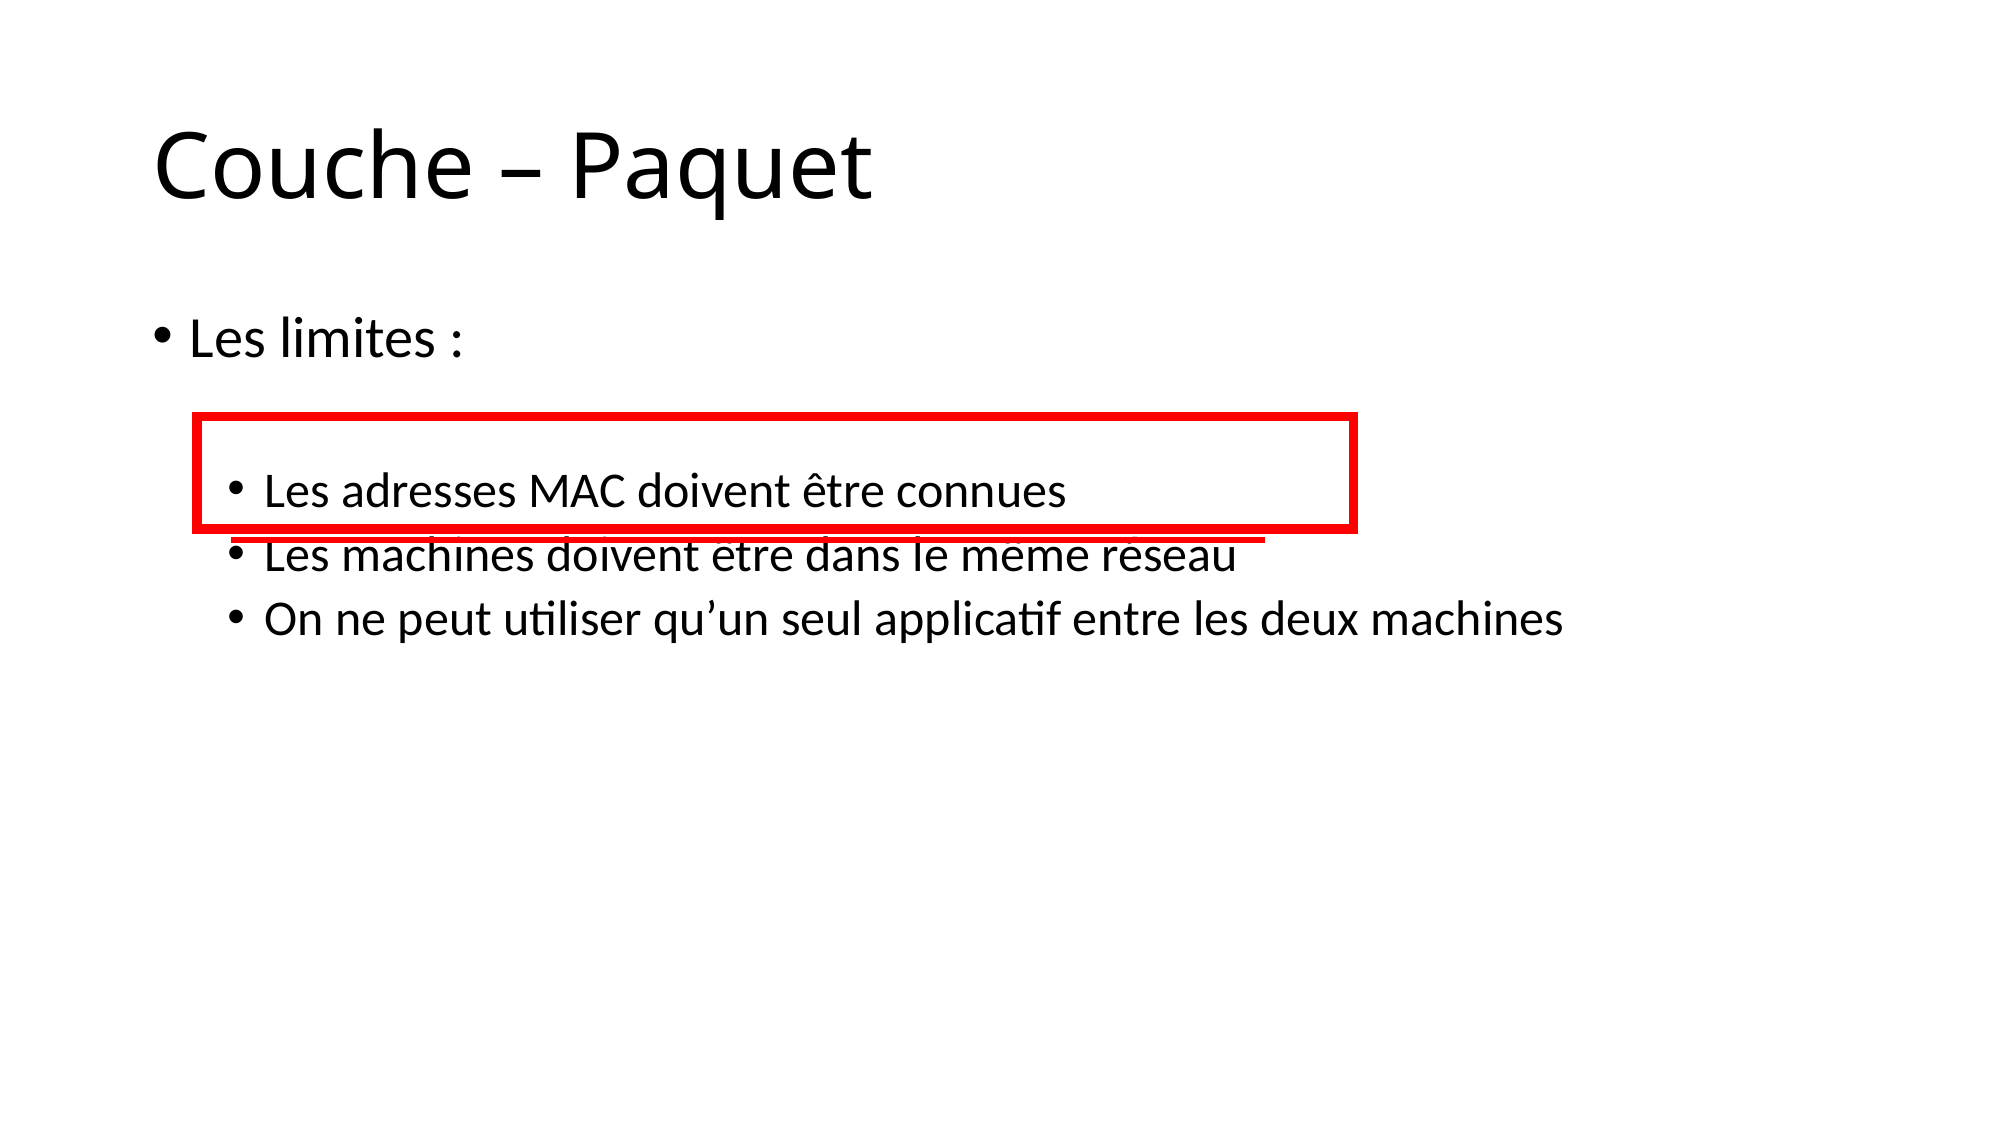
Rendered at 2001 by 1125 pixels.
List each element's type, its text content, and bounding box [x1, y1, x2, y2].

title Couche – Paquet [137, 59, 1863, 278]
text_box [196, 416, 1355, 530]
list Les limites : Les adresses MAC doivent être connues Les machines doivent être dans le même réseau On ne peut utiliser qu’un seul applicatif entre les deux machines [137, 299, 1863, 1014]
